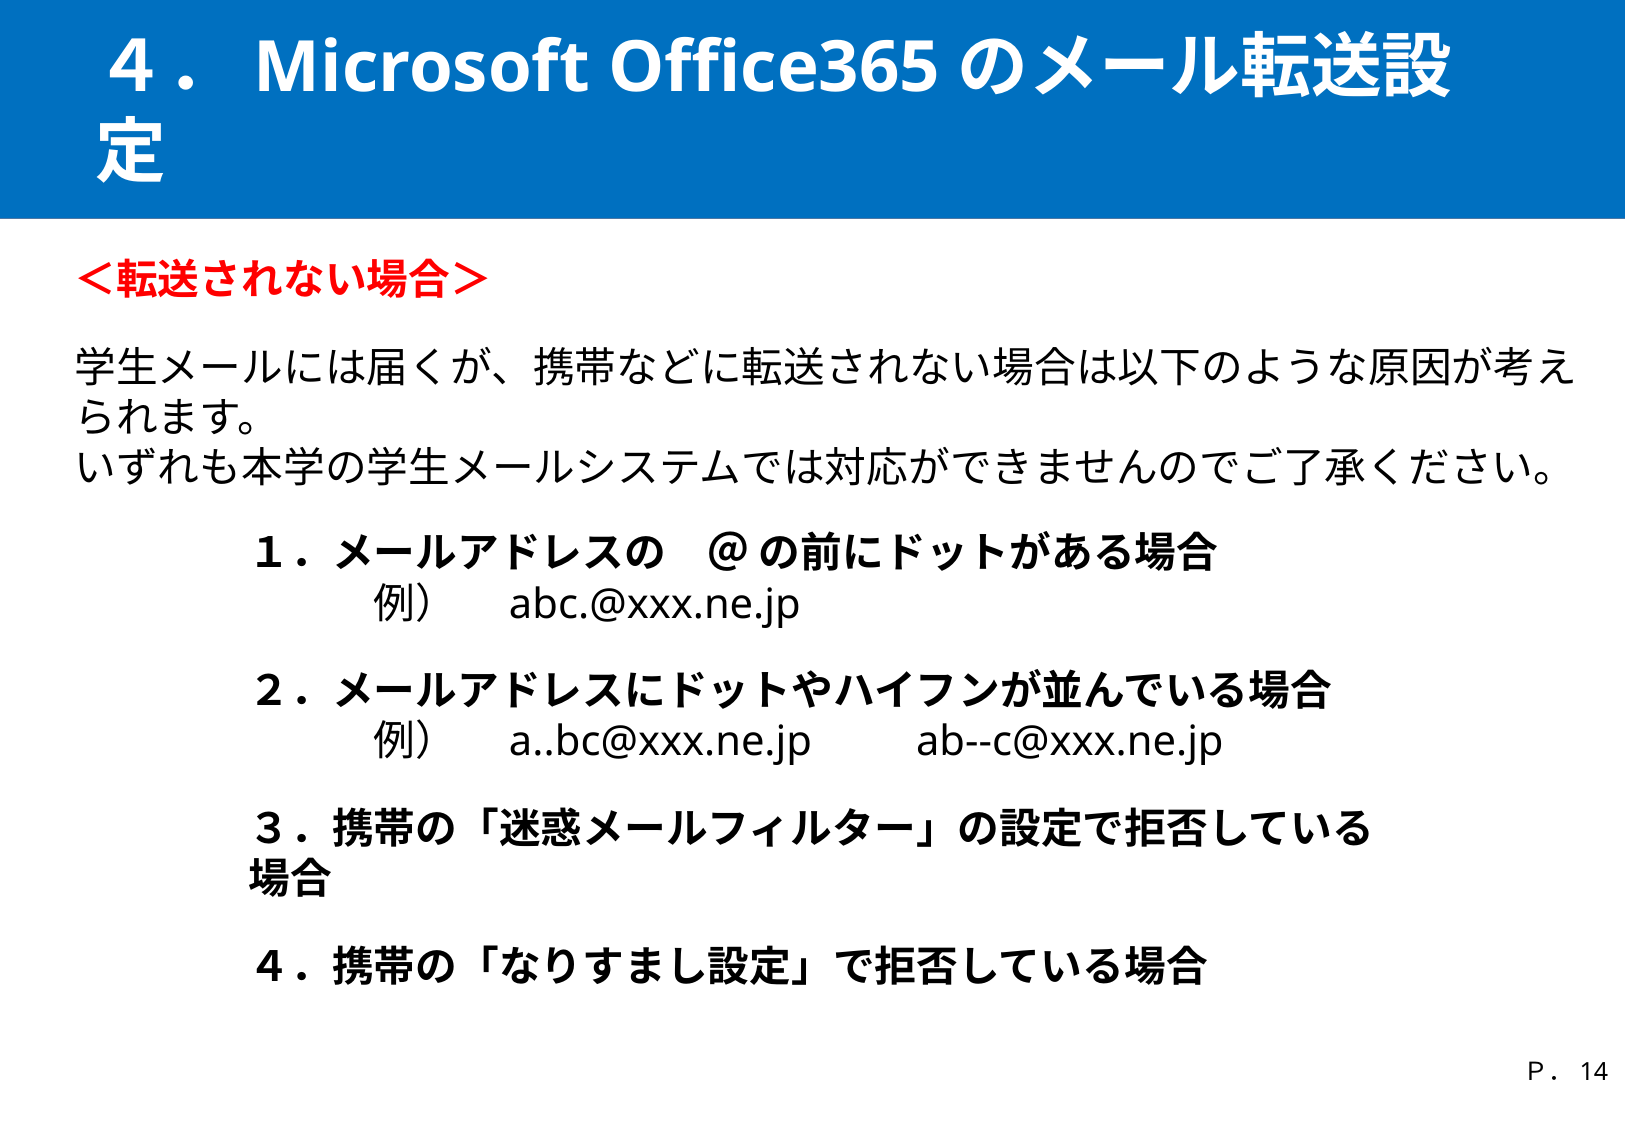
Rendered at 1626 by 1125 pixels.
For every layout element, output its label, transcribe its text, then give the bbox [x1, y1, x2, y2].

title ４．Microsoft Office365のメール転送設定 [80, 0, 1514, 199]
text_box １．メールアドレスの ＠ の前にドットがある場合 例） abc.@xxx.ne.jp ２．メールアドレスにドットやハイフンが並んでいる場合 例） a..bc@xxx.ne.jp ab--c@xxx.ne.jp ３．携帯の「迷惑メールフィルター」の設定で拒否している場合 ４．携帯の「なりすまし設定」で拒否している場合 [233, 521, 1414, 1042]
slide_number Ｐ．13 [1186, 1042, 1624, 1103]
text_box ＜転送されない場合＞ 学生メールには届くが、携帯などに転送されない場合は以下のような原因が考えられます。 いずれも本学の学生メールシステムでは対応ができませんのでご了承ください。 [59, 245, 1601, 521]
